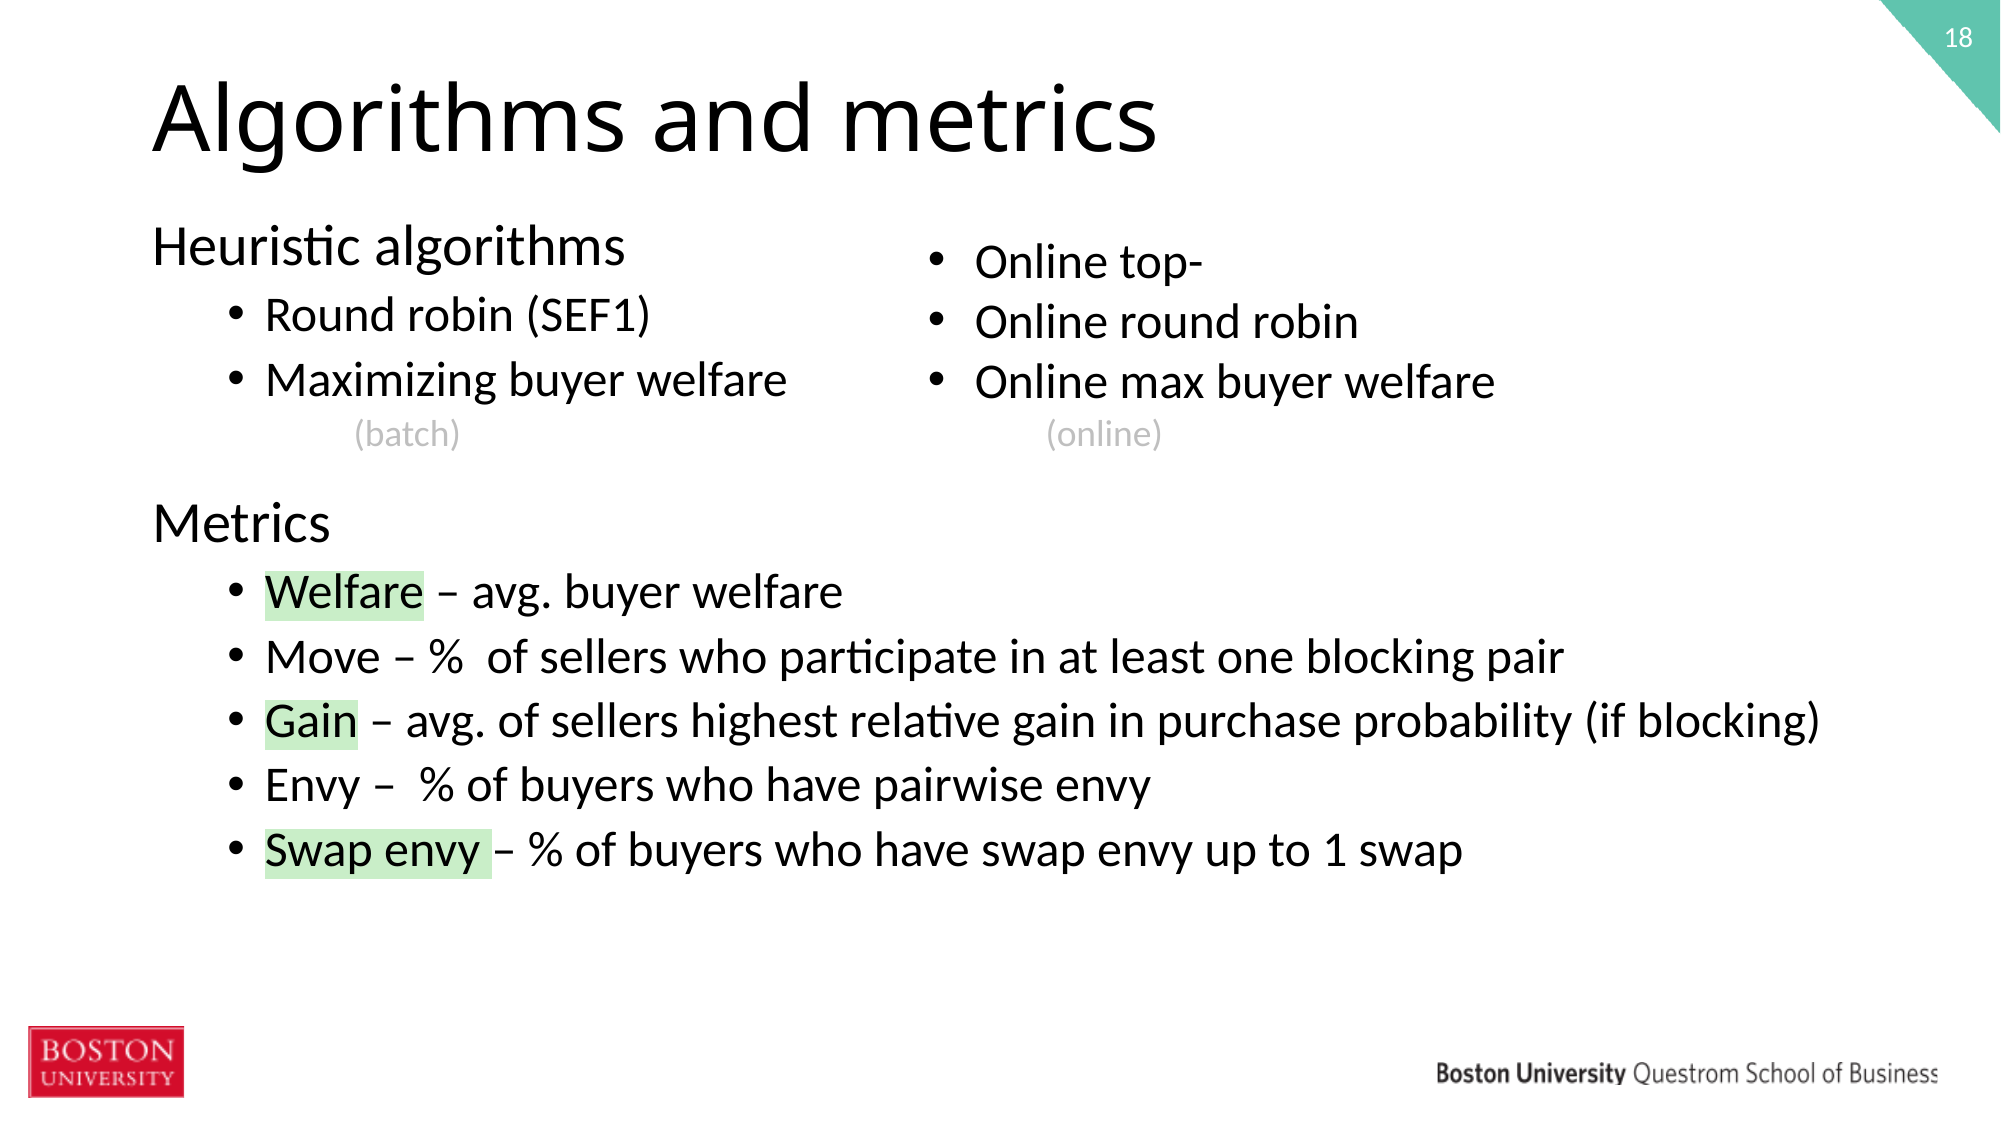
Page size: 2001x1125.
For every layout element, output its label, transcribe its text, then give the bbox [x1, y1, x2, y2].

slide_number 18 [1862, 6, 1989, 67]
list Heuristic algorithms Round robin (SEF1) Maximizing buyer welfare Metrics Welfare – avg. buyer welfare Move – % of sellers who participate in at least one blocking pair Gain – avg. of sellers highest relative gain in purchase probability (if blocking) Envy – % of buyers who have pairwise envy Swap envy – % of buyers who have swap envy up to 1 swap [137, 207, 1912, 1014]
title Algorithms and metrics [137, 59, 1863, 185]
picture [1821, 0, 2001, 159]
text_box (batch) (online) [338, 401, 1305, 461]
